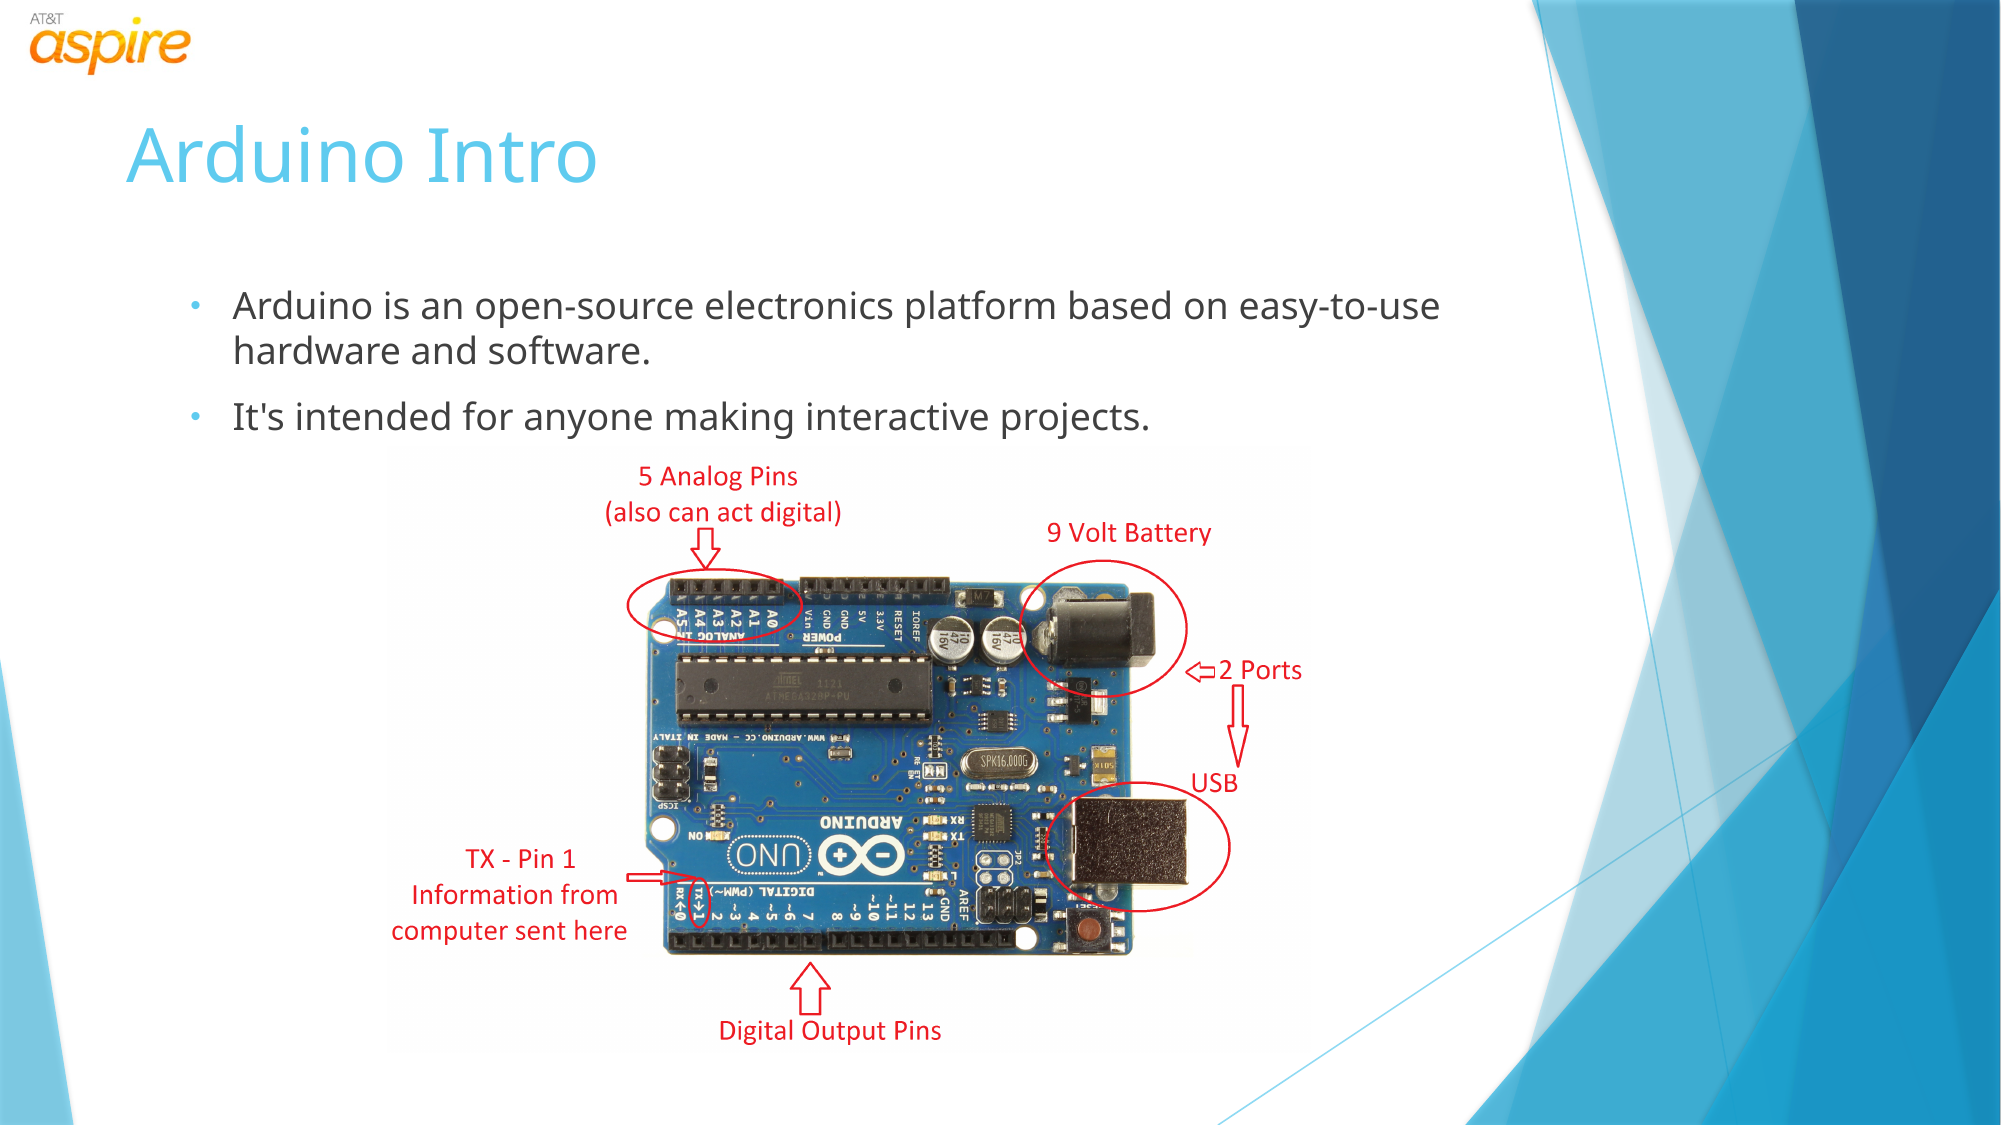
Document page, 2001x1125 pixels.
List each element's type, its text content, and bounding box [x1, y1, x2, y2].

list Arduino is an open-source electronics platform based on easy-to-use hardware and software. It's intended for anyone making interactive projects. [175, 274, 1826, 461]
picture [386, 445, 1312, 1053]
title Arduino Intro [111, 99, 1522, 317]
picture [24, 0, 198, 81]
